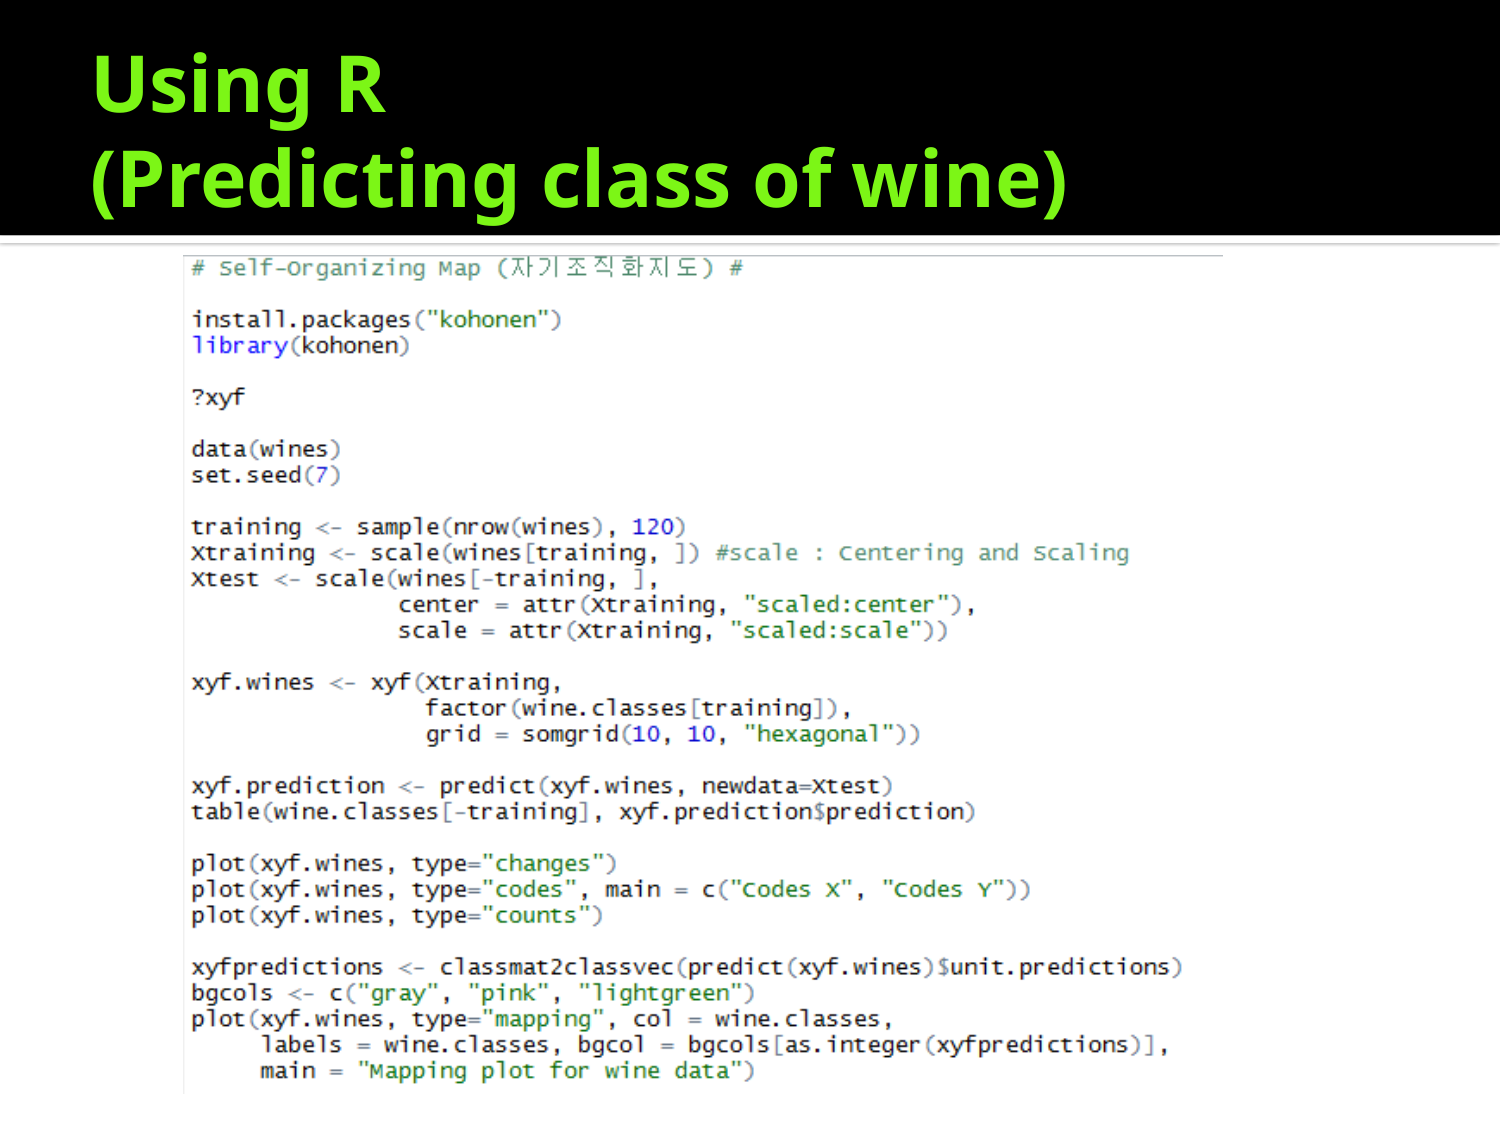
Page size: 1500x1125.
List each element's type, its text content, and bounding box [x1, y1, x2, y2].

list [182, 255, 1223, 1094]
title Using R (Predicting class of wine) [75, 25, 1425, 231]
